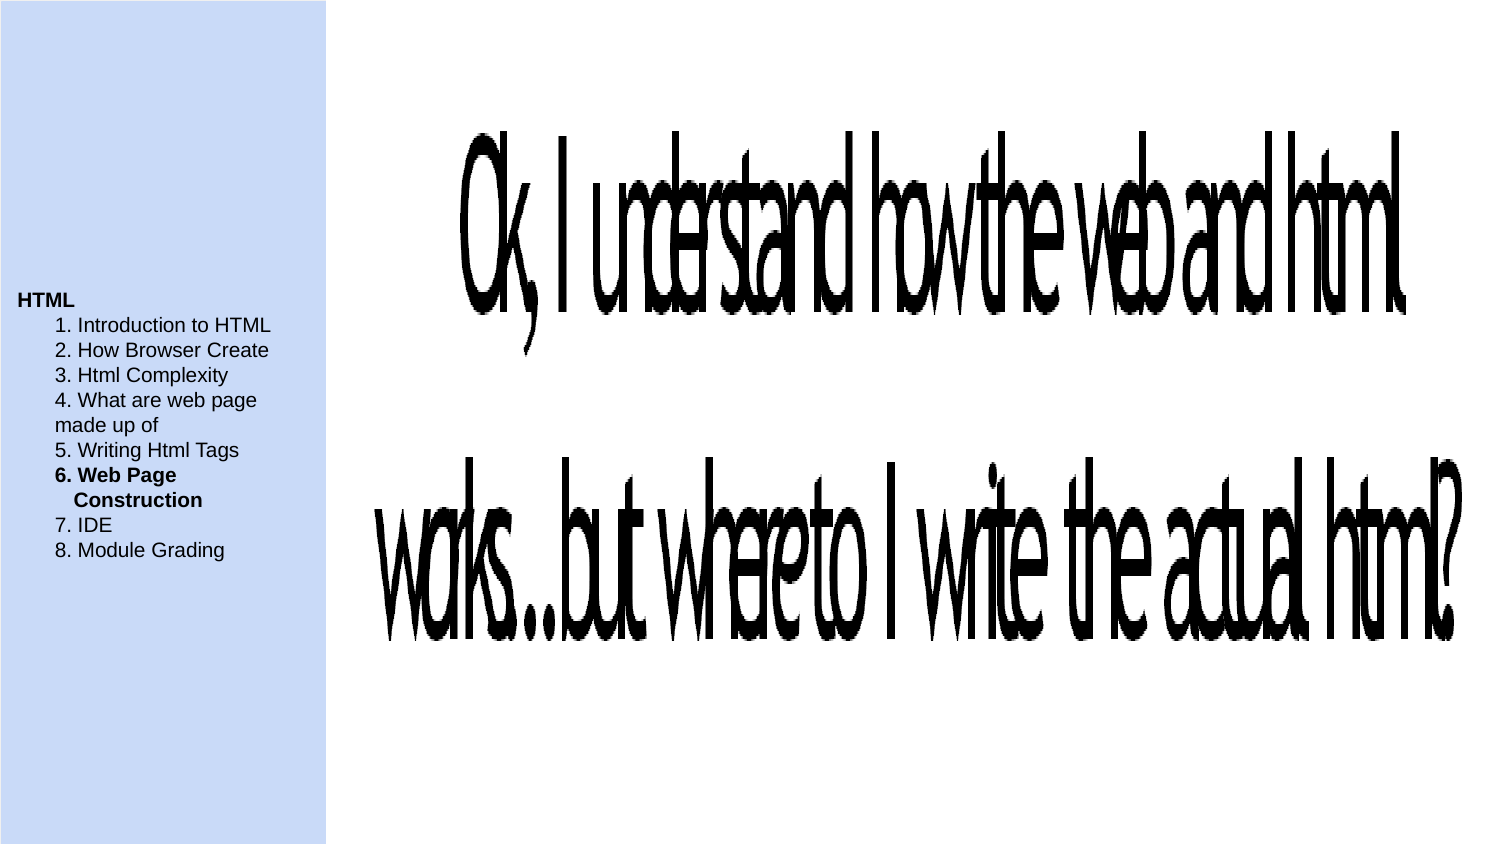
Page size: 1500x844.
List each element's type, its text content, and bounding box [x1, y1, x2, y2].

picture [326, 0, 1500, 844]
text_box HTML 1. Introduction to HTML 2. How Browser Create 3. Html Complexity 4. What are web page made up of 5. Writing Html Tags 6. Web Page Construction 7. IDE 8. Module Grading [2, 2, 322, 844]
